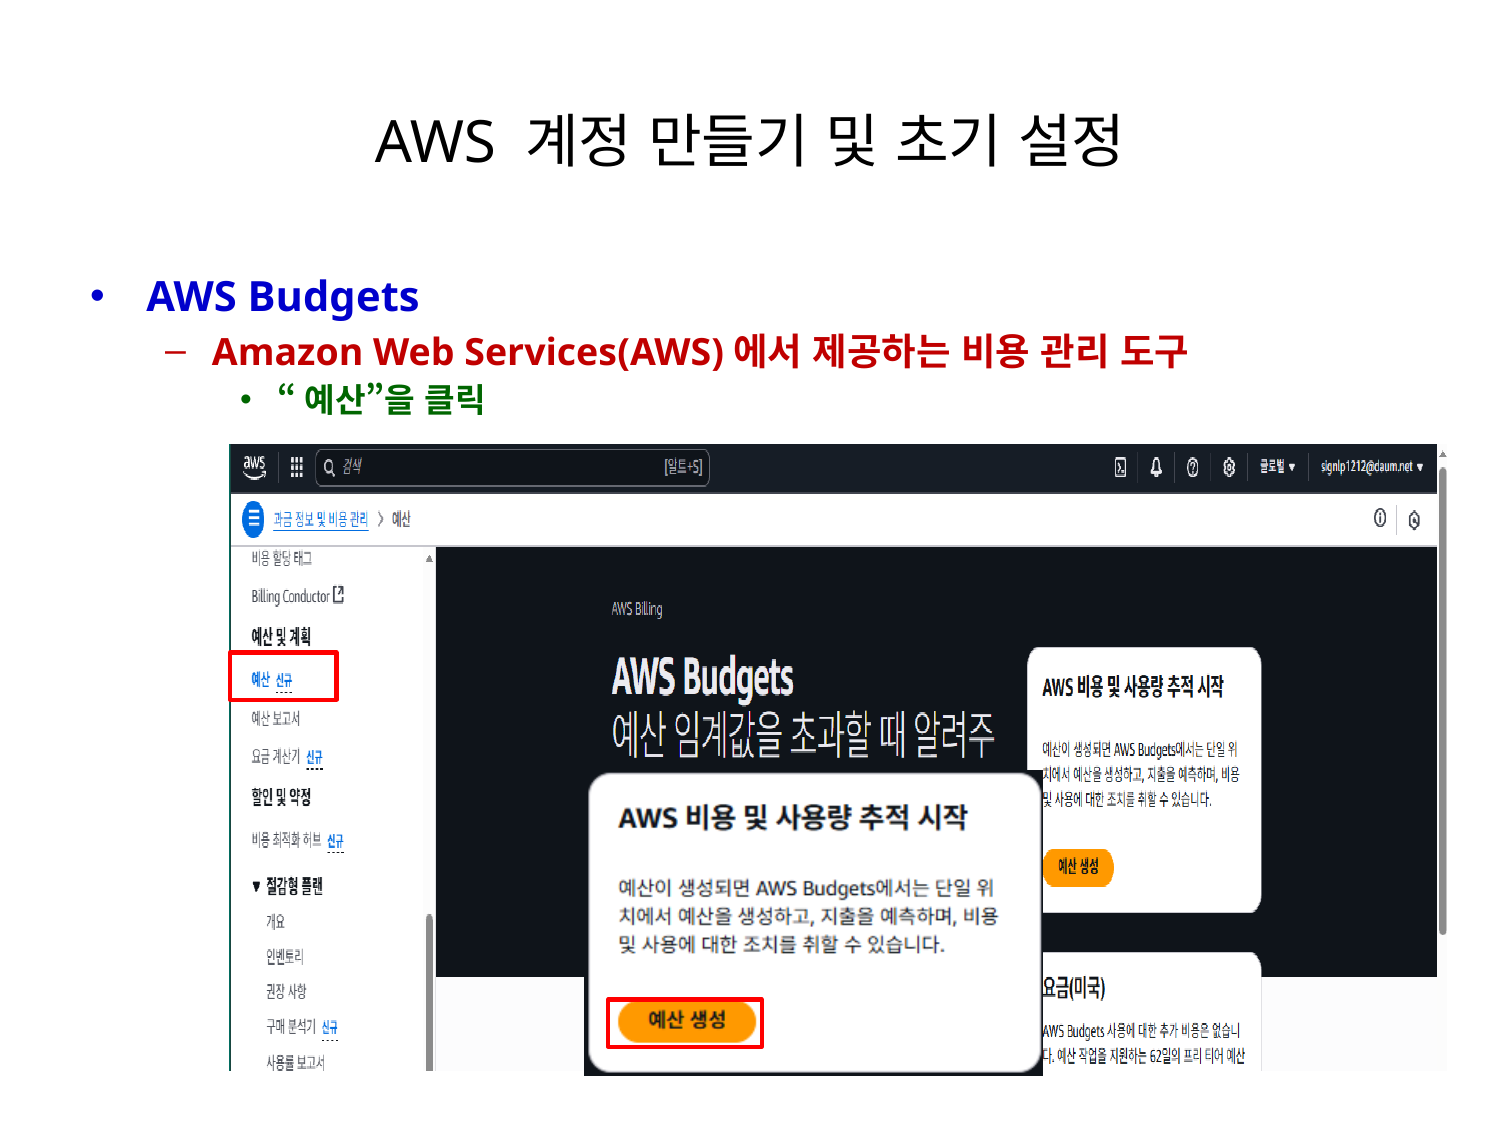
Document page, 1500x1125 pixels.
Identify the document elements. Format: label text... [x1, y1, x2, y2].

picture [229, 444, 1447, 1076]
title AWS 계정 만들기 및 초기 설정 [75, 45, 1425, 233]
list AWS Budgets Amazon Web Services(AWS)에서 제공하는 비용 관리 도구 “예산”을 클릭 [75, 262, 1425, 1005]
